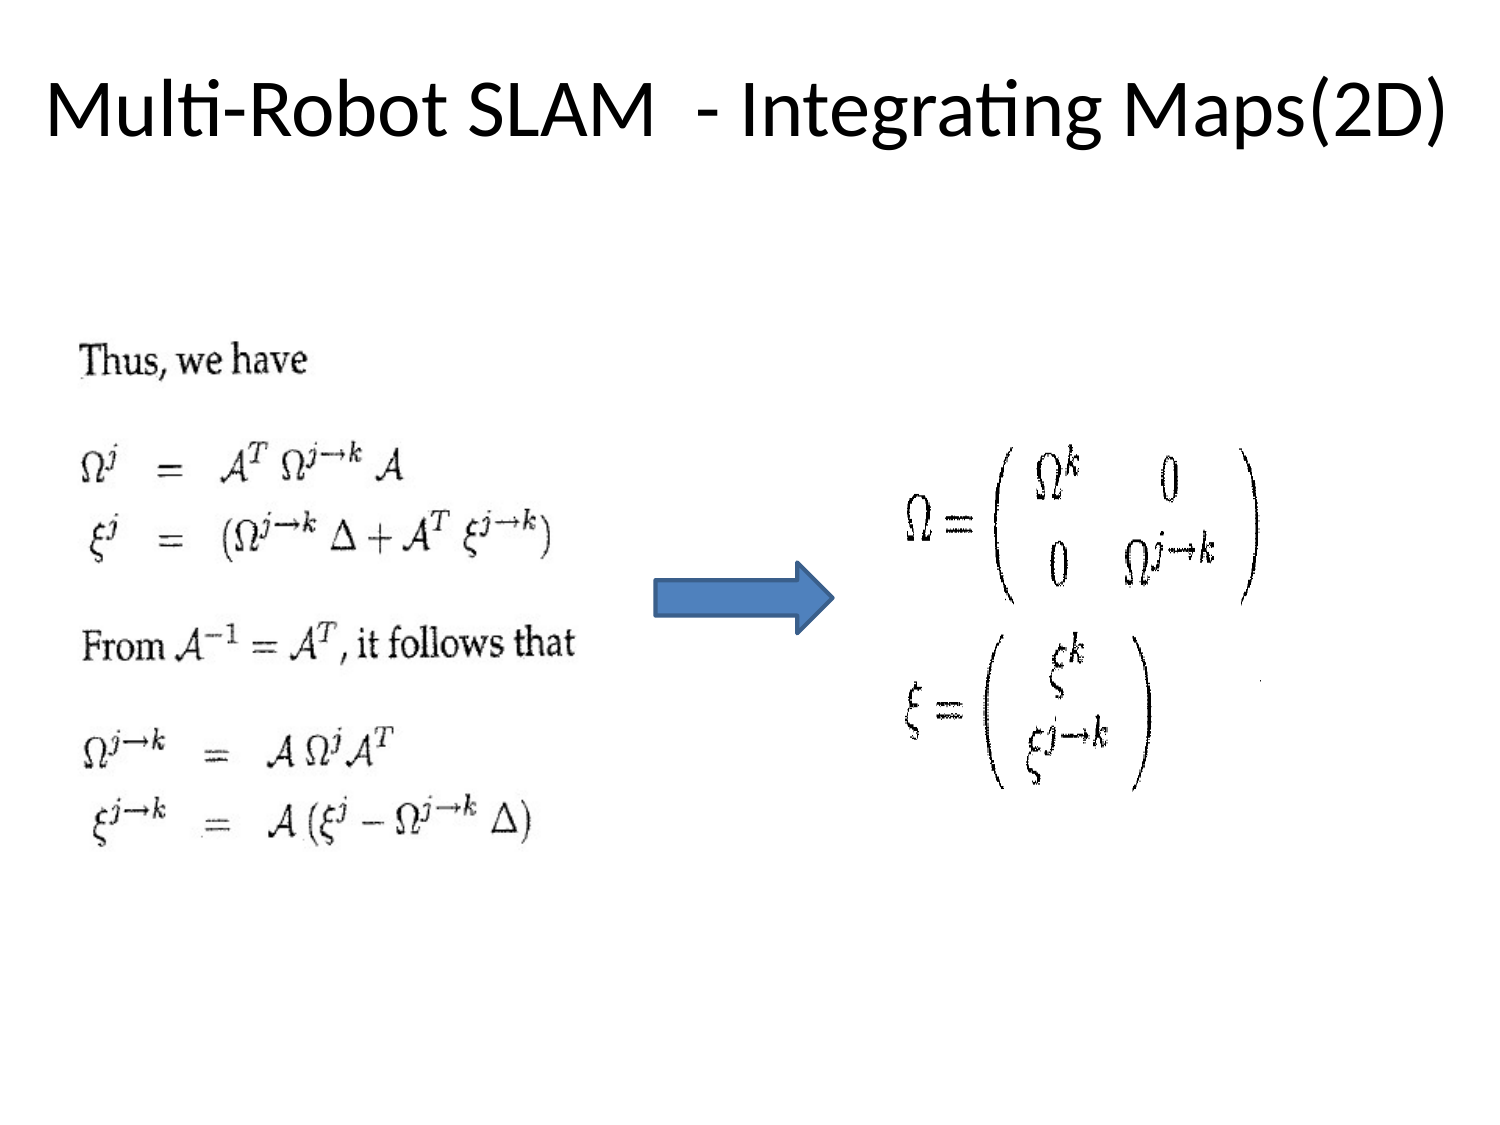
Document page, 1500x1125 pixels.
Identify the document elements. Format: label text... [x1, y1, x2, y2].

picture [879, 420, 1282, 819]
title Multi-Robot SLAM - Integrating Maps(2D) [29, 45, 1500, 161]
picture [52, 326, 615, 869]
text_box [653, 560, 835, 636]
